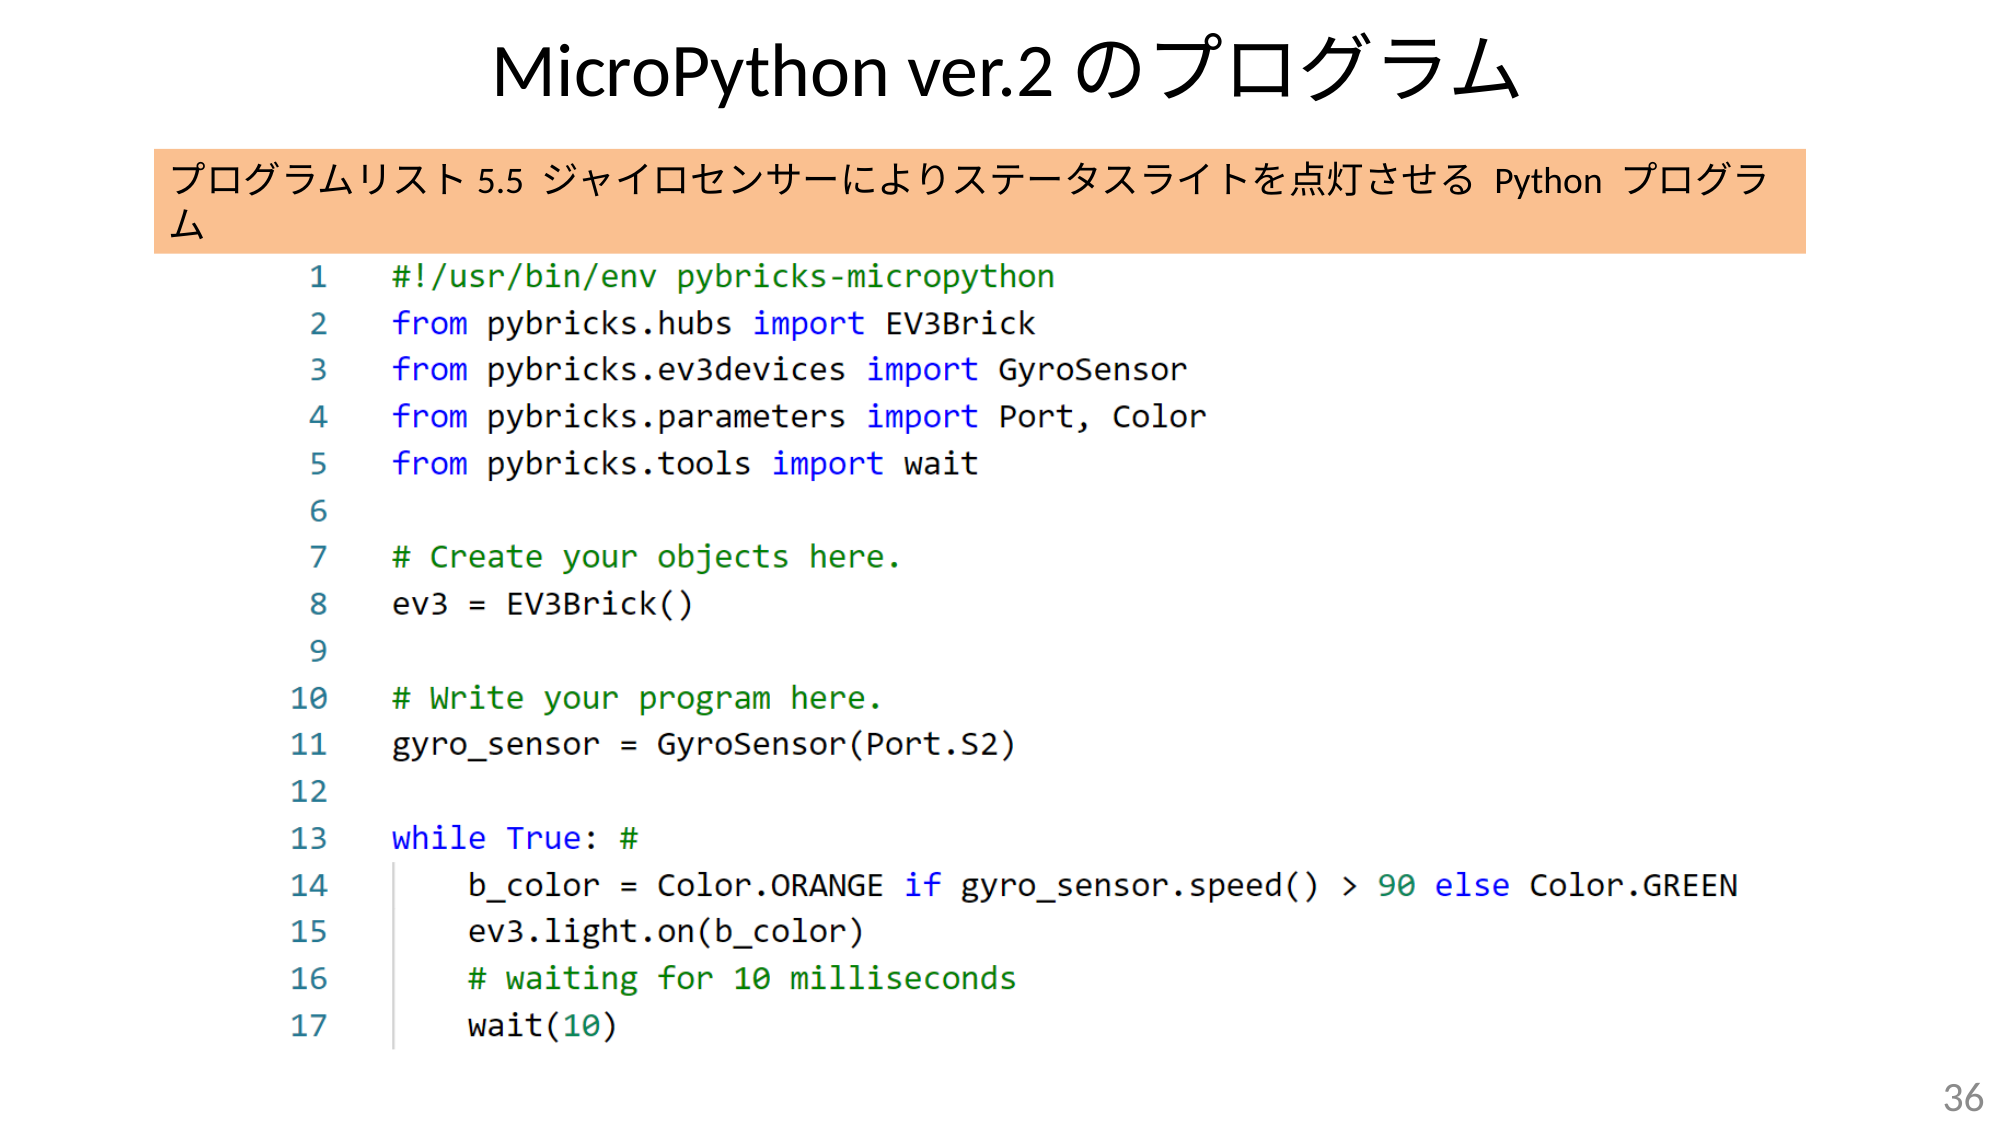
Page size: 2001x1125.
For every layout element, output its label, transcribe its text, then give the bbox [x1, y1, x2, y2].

title MicroPython ver.2のプログラム [55, 13, 1961, 120]
picture [262, 250, 1754, 1057]
slide_number 36 [1881, 1065, 2000, 1125]
text_box プログラムリスト5.5 ジャイロセンサーによりステータスライトを点灯させる Python プログラム [154, 148, 1806, 254]
